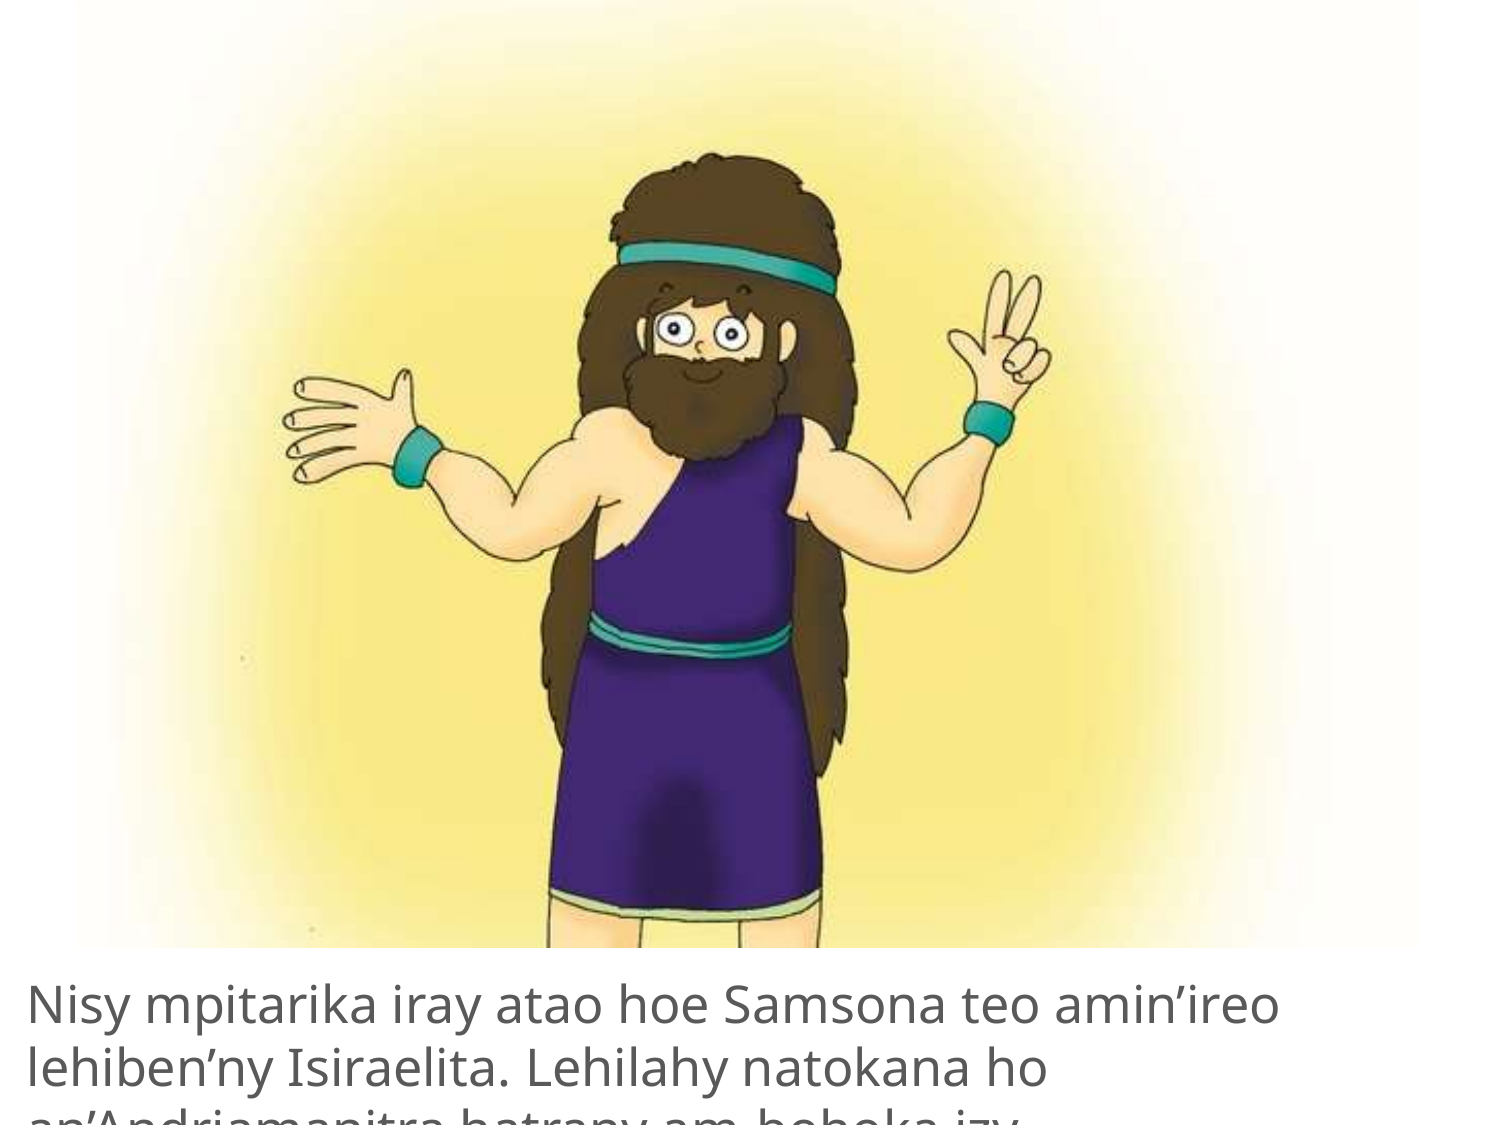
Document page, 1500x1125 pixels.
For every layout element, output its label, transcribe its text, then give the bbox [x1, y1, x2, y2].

picture [76, 0, 1418, 948]
text_box Nisy mpitarika iray atao hoe Samsona teo amin’ireo lehiben’ny Isiraelita. Lehilahy natokana ho an’Andriamanitra hatrany am-bohoka izy. [11, 964, 1483, 1125]
